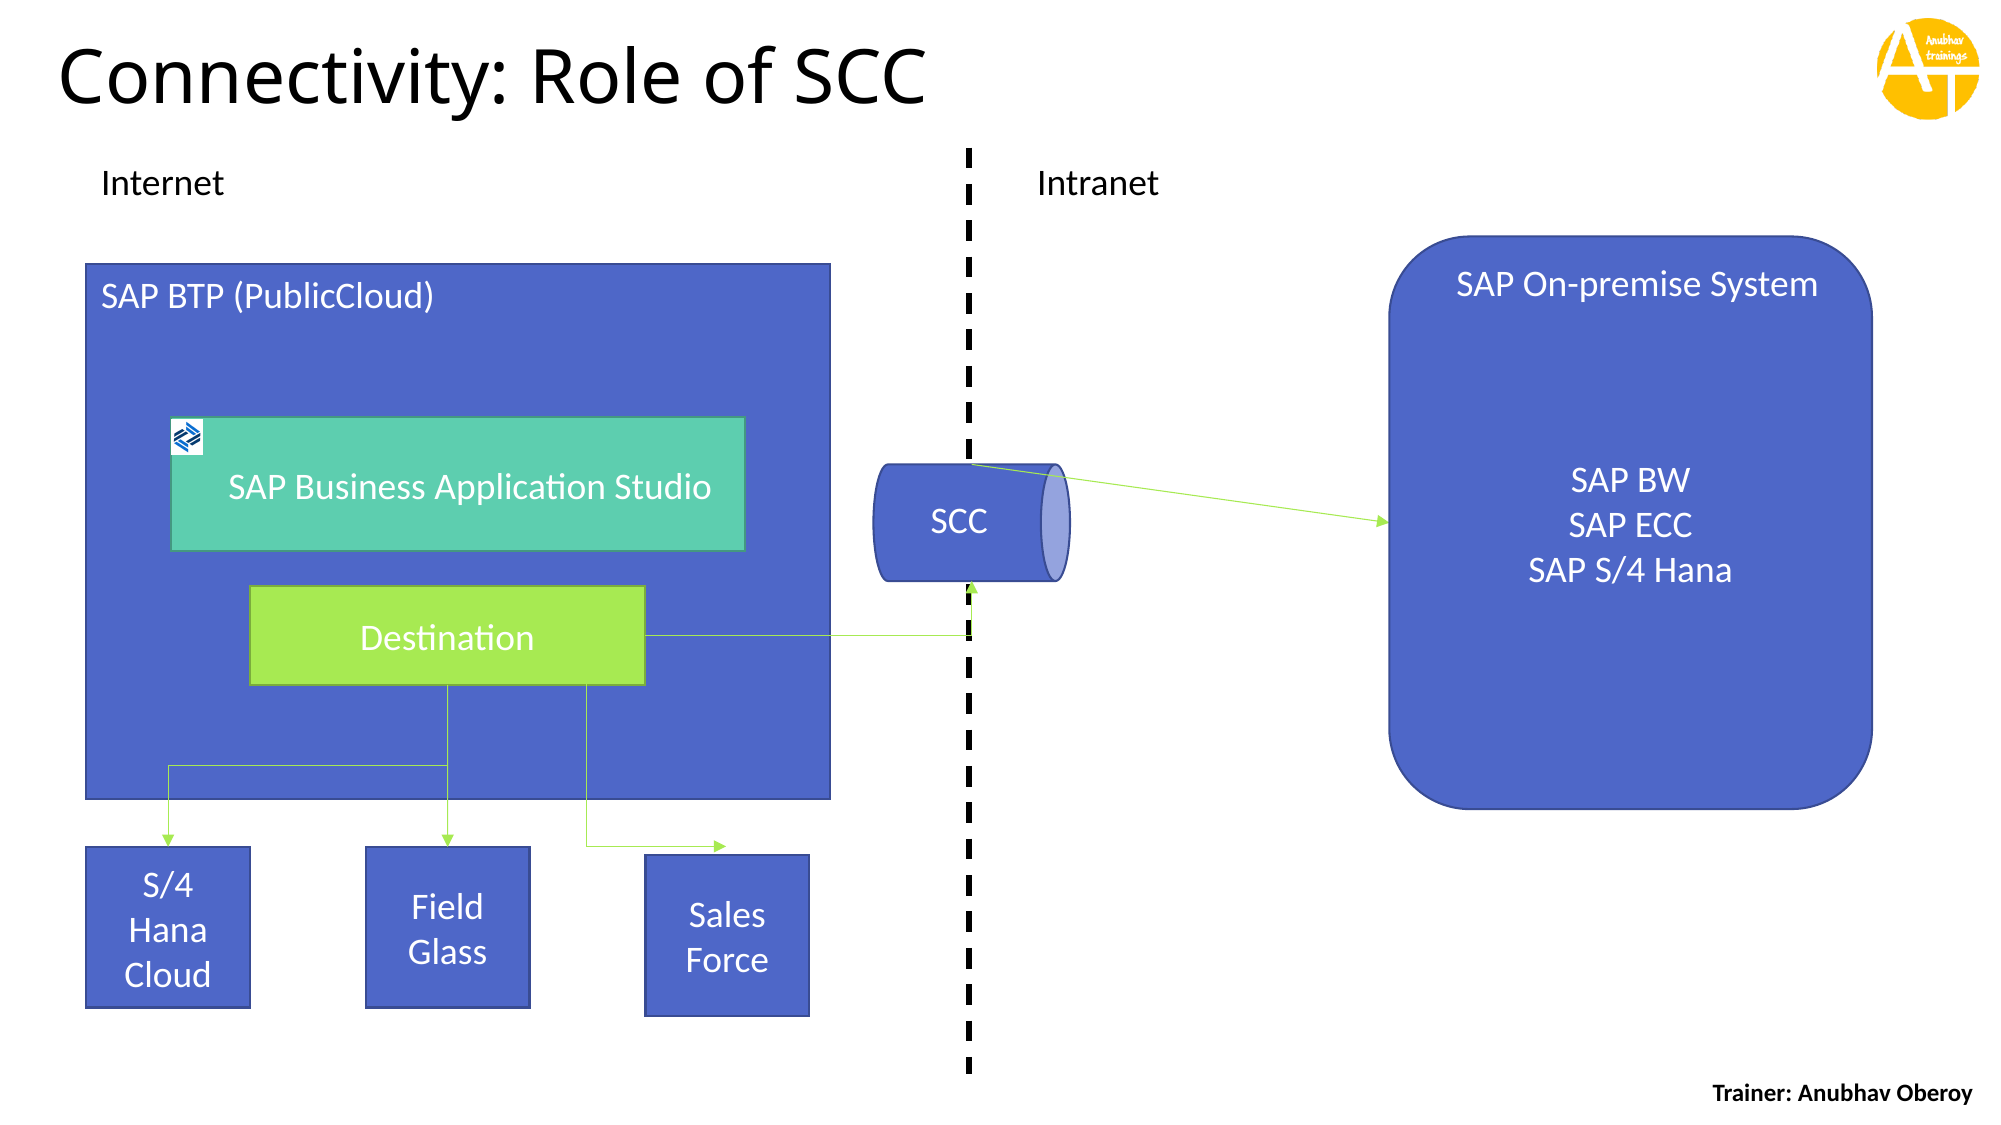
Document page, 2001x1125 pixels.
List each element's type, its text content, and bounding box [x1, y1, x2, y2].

text_box SAP On-premise System [1441, 251, 1867, 311]
footer Trainer: Anubhav Oberoy [1660, 1074, 2000, 1108]
picture [171, 419, 203, 455]
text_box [501, 621, 672, 901]
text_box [226, 626, 389, 906]
text_box Connectivity: Role of SCC [42, 30, 1896, 148]
text_box Intranet [1022, 150, 1197, 210]
text_box Sales Force [644, 854, 810, 1017]
text_box SCC [970, 488, 1034, 549]
text_box SCC [915, 488, 969, 549]
picture [1866, 11, 1985, 128]
text_box Internet [86, 150, 260, 210]
text_box SAP Business Application Studio [213, 454, 762, 515]
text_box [645, 522, 874, 636]
text_box SAP BW SAP ECC SAP S/4 Hana [1388, 235, 1874, 811]
text_box Destination [249, 585, 645, 686]
text_box [970, 463, 1072, 583]
text_box SAP BTP (PublicCloud) [86, 264, 556, 324]
text_box S/4 Hana Cloud [85, 846, 251, 1009]
text_box [170, 416, 746, 552]
text_box [85, 263, 831, 800]
text_box [872, 463, 969, 583]
text_box Field Glass [365, 846, 531, 1009]
